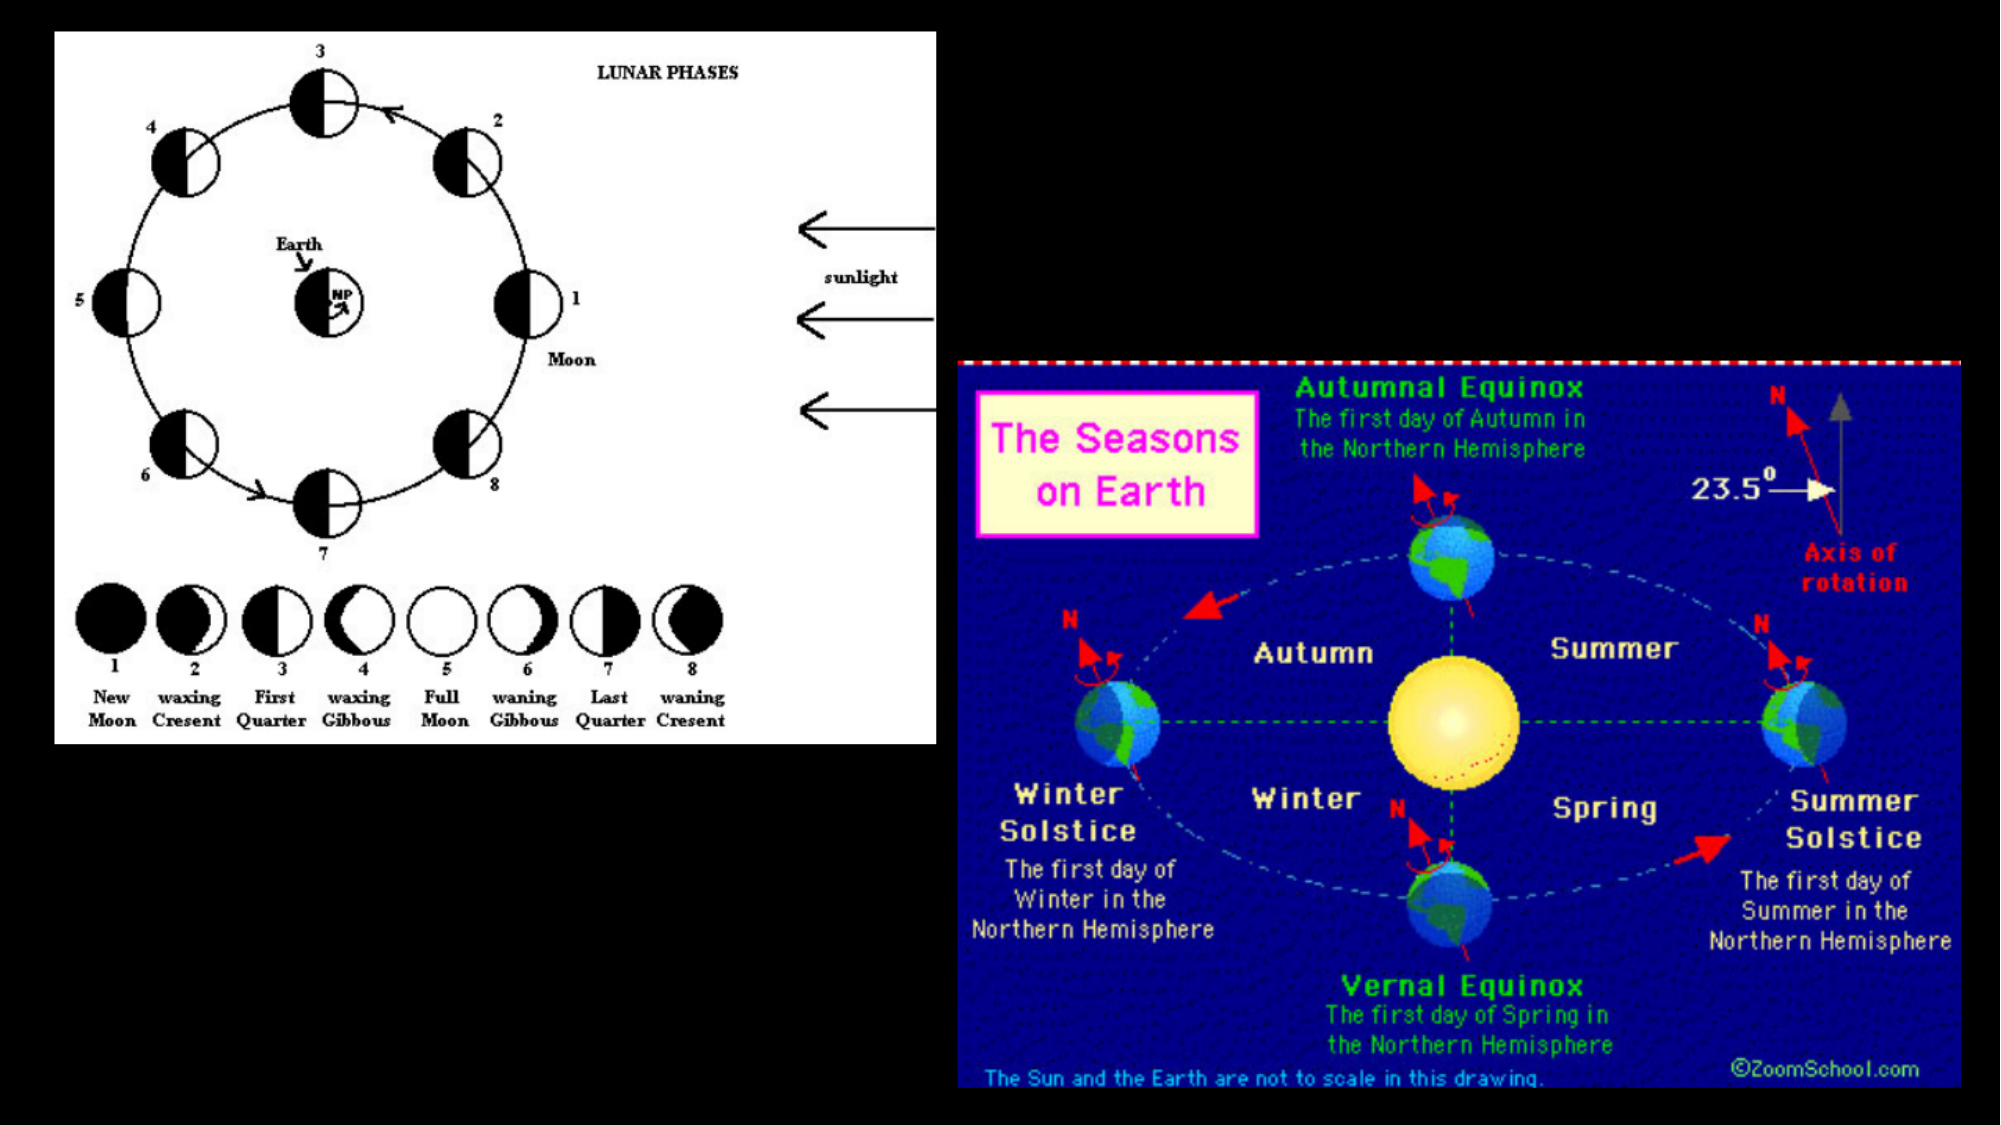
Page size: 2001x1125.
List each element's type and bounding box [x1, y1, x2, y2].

picture [956, 359, 1961, 1088]
list [53, 30, 937, 745]
